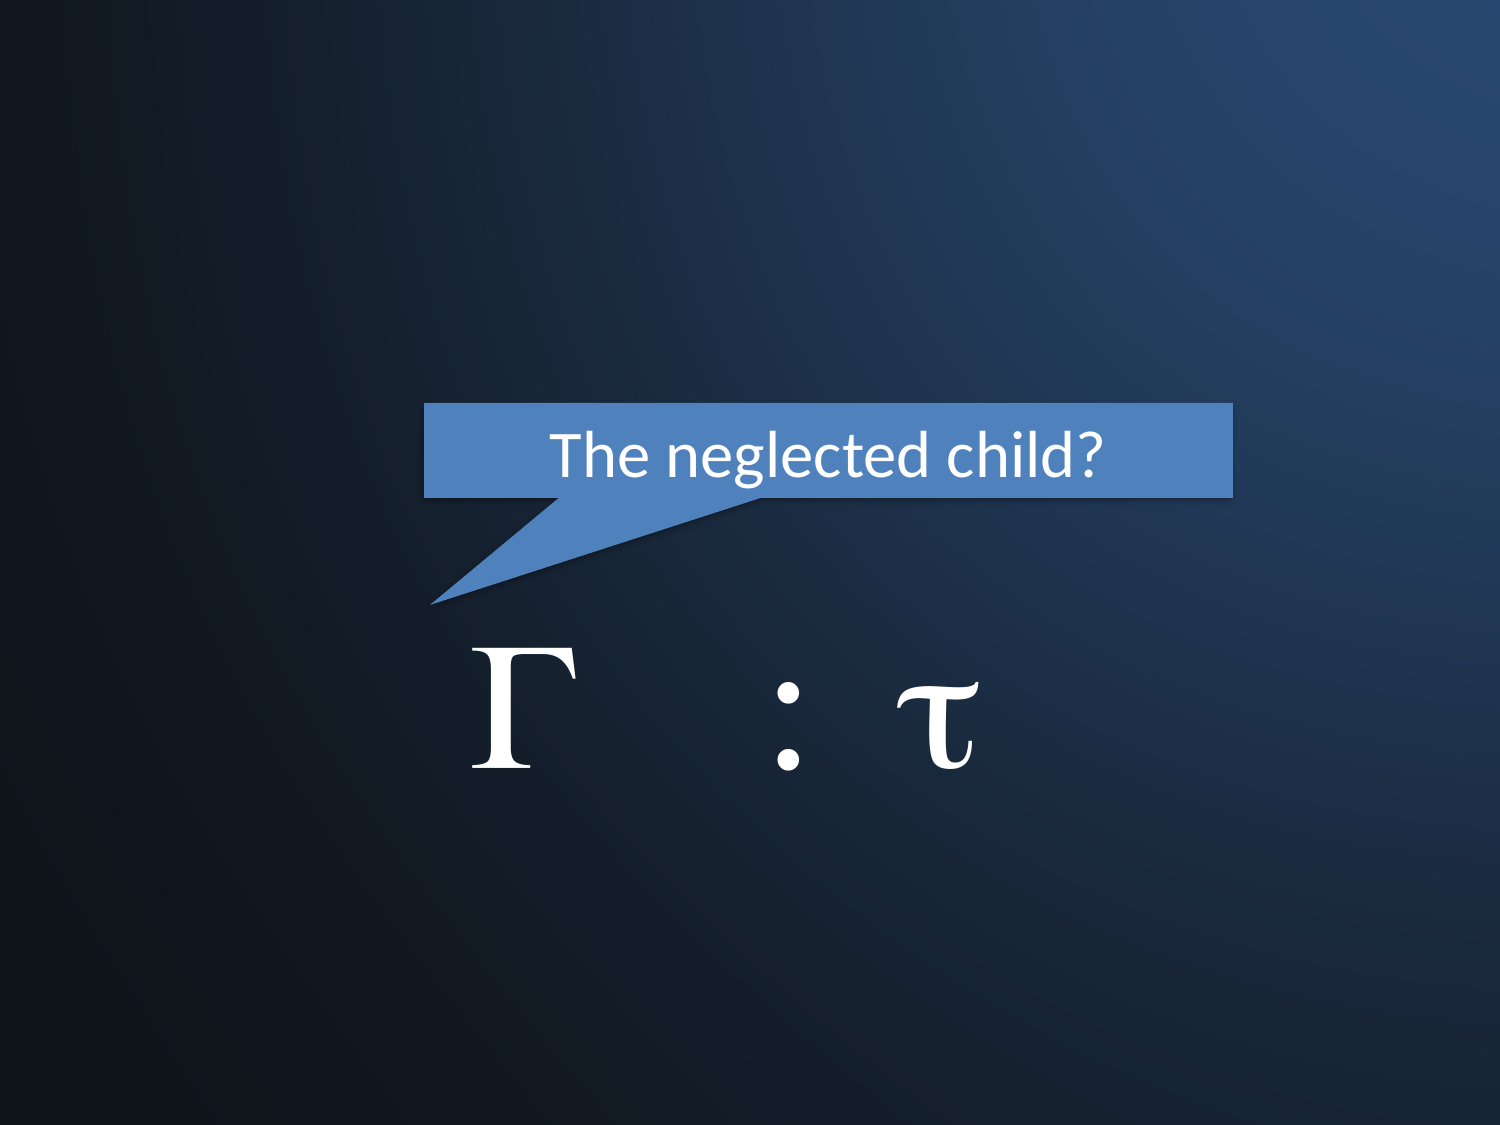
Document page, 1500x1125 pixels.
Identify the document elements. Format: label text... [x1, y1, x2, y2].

text_box The neglected child? [424, 402, 1233, 605]
picture [0, 0, 1500, 1125]
